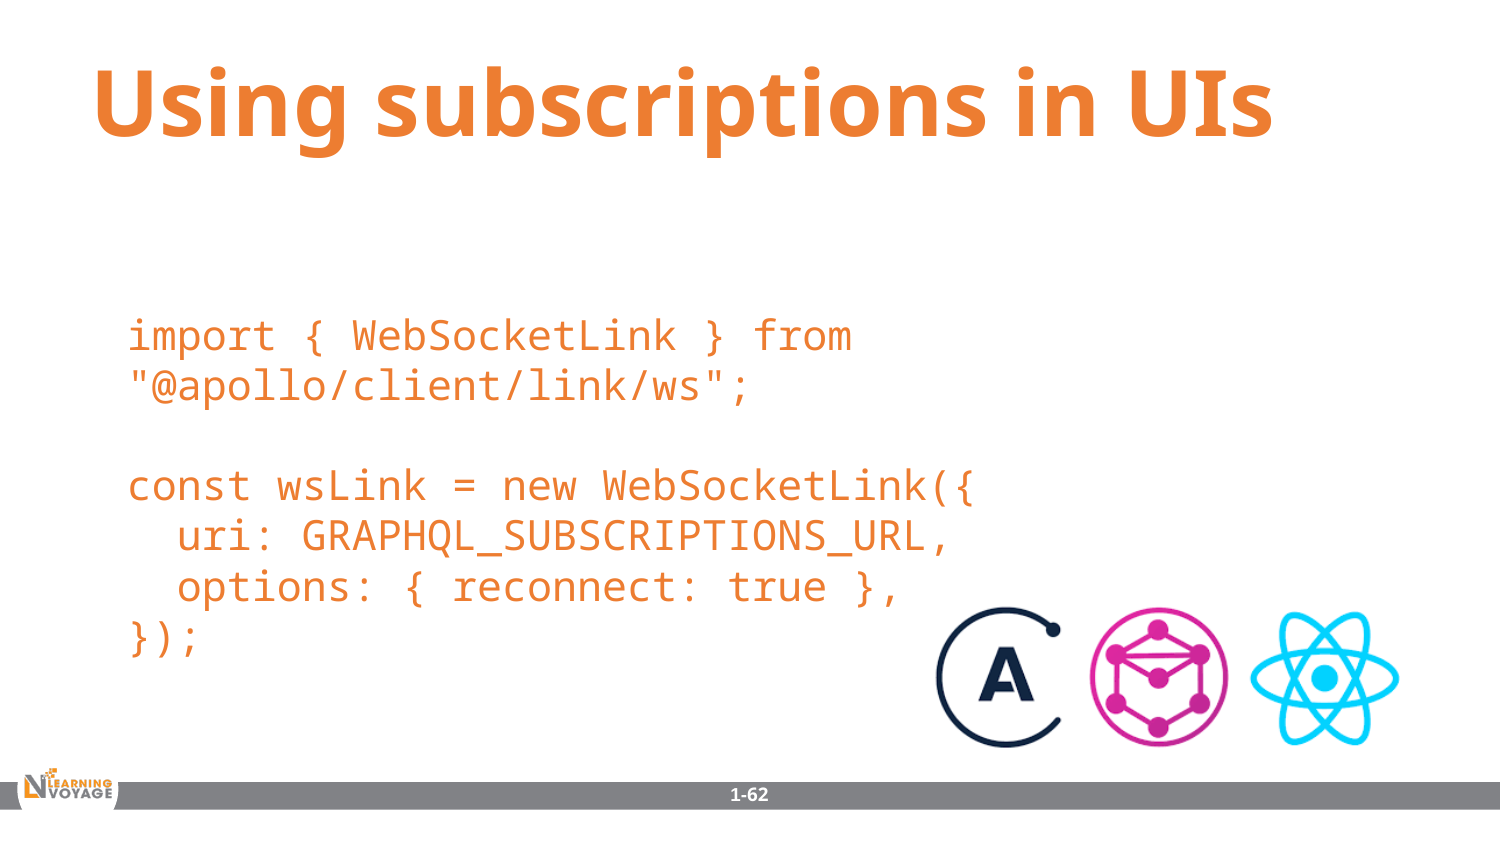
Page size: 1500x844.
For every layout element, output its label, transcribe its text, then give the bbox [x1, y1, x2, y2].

picture [930, 603, 1400, 750]
slide_number 1-62 [692, 770, 784, 821]
picture [0, 706, 144, 844]
text_box Using subscriptions in UIs [74, 42, 1426, 158]
text_box import { WebSocketLink } from "@apollo/client/link/ws"; const wsLink = new WebSocketLink({ uri: GRAPHQL_SUBSCRIPTIONS_URL, options: { reconnect: true }, }); [126, 307, 1373, 660]
